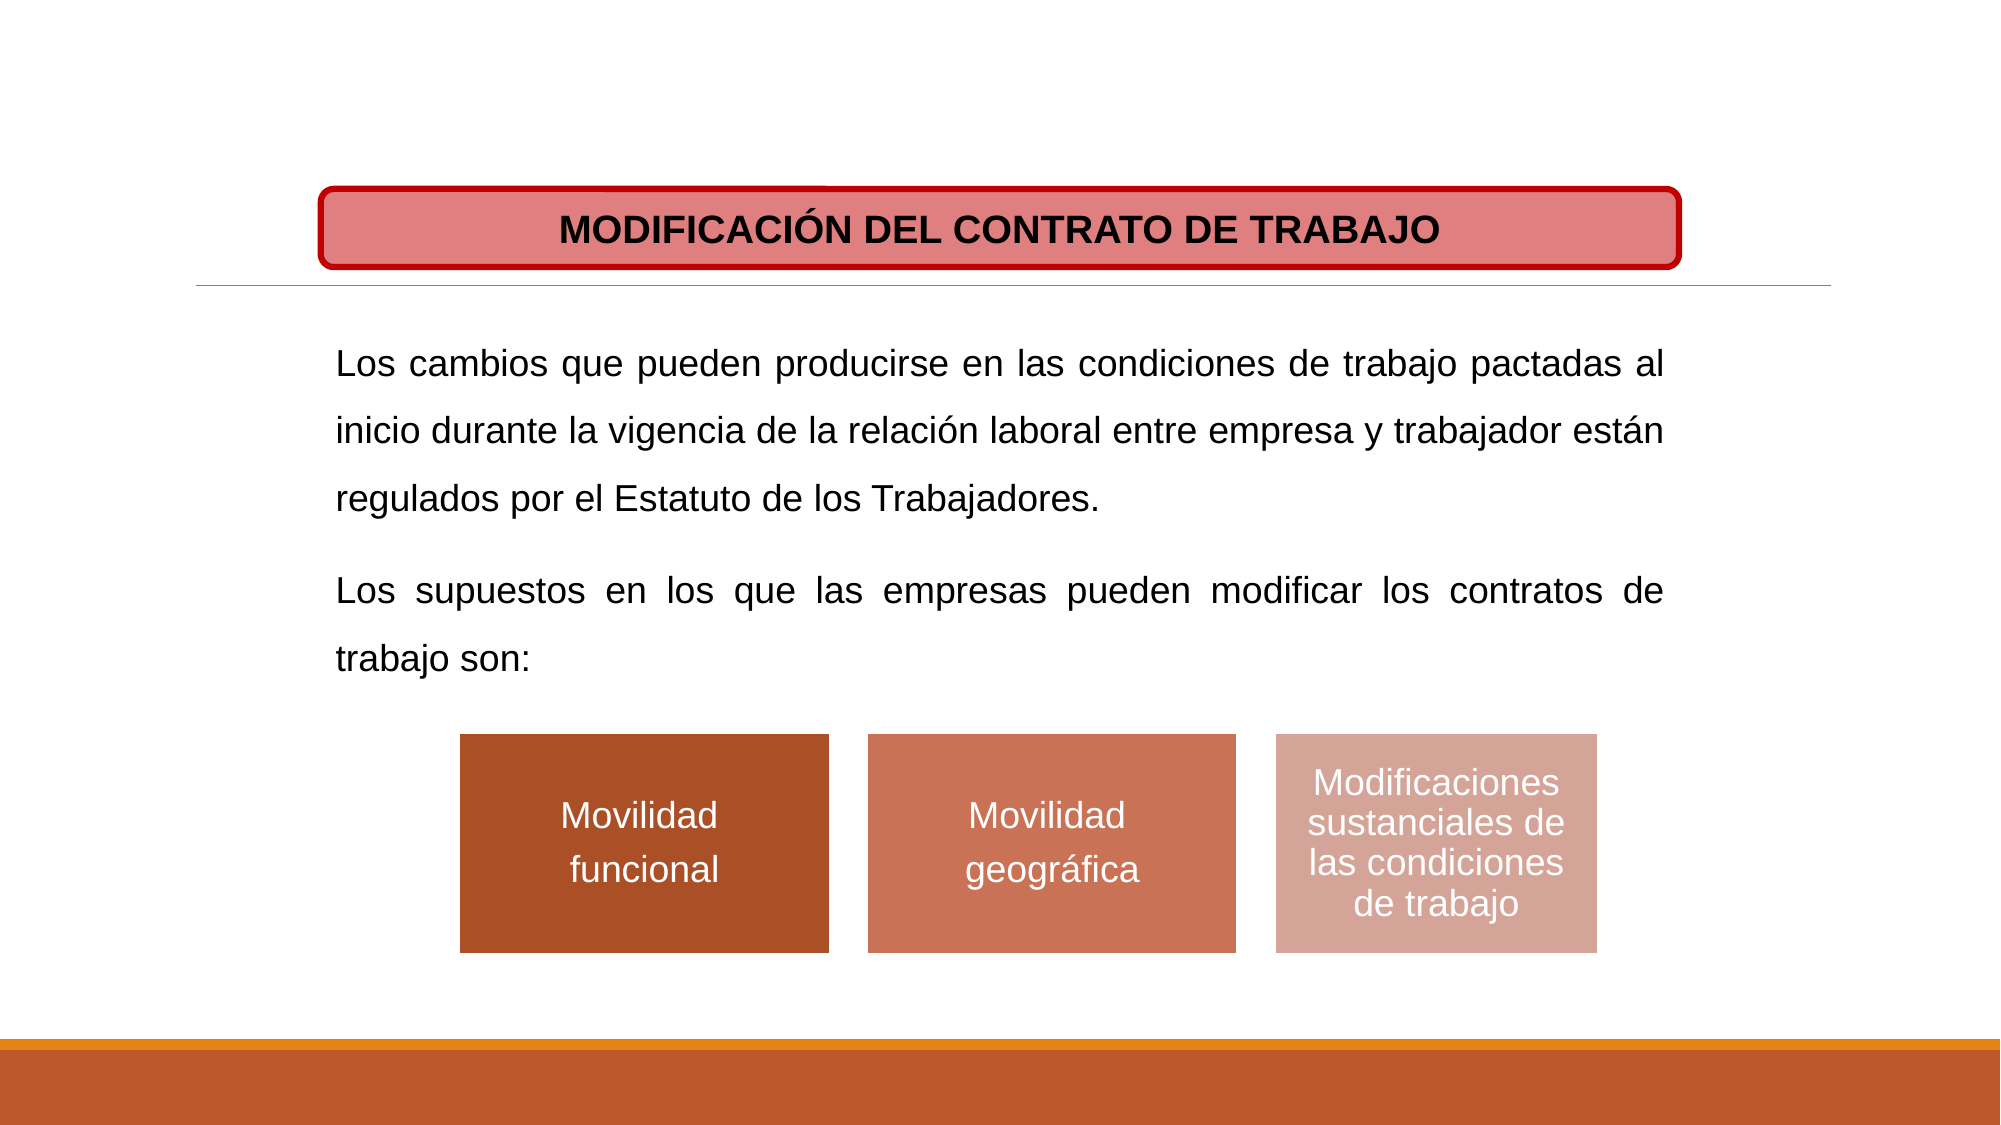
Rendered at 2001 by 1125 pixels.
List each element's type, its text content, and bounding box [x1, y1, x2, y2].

text_box Los cambios que pueden producirse en las condiciones de trabajo pactadas al inicio durante la vigencia de la relación laboral entre empresa y trabajador están regulados por el Estatuto de los Trabajadores. Los supuestos en los que las empresas pueden modificar los contratos de trabajo son: [320, 309, 1680, 687]
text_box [383, 731, 1674, 956]
text_box MODIFICACIÓN DEL CONTRATO DE TRABAJO [319, 187, 1681, 269]
